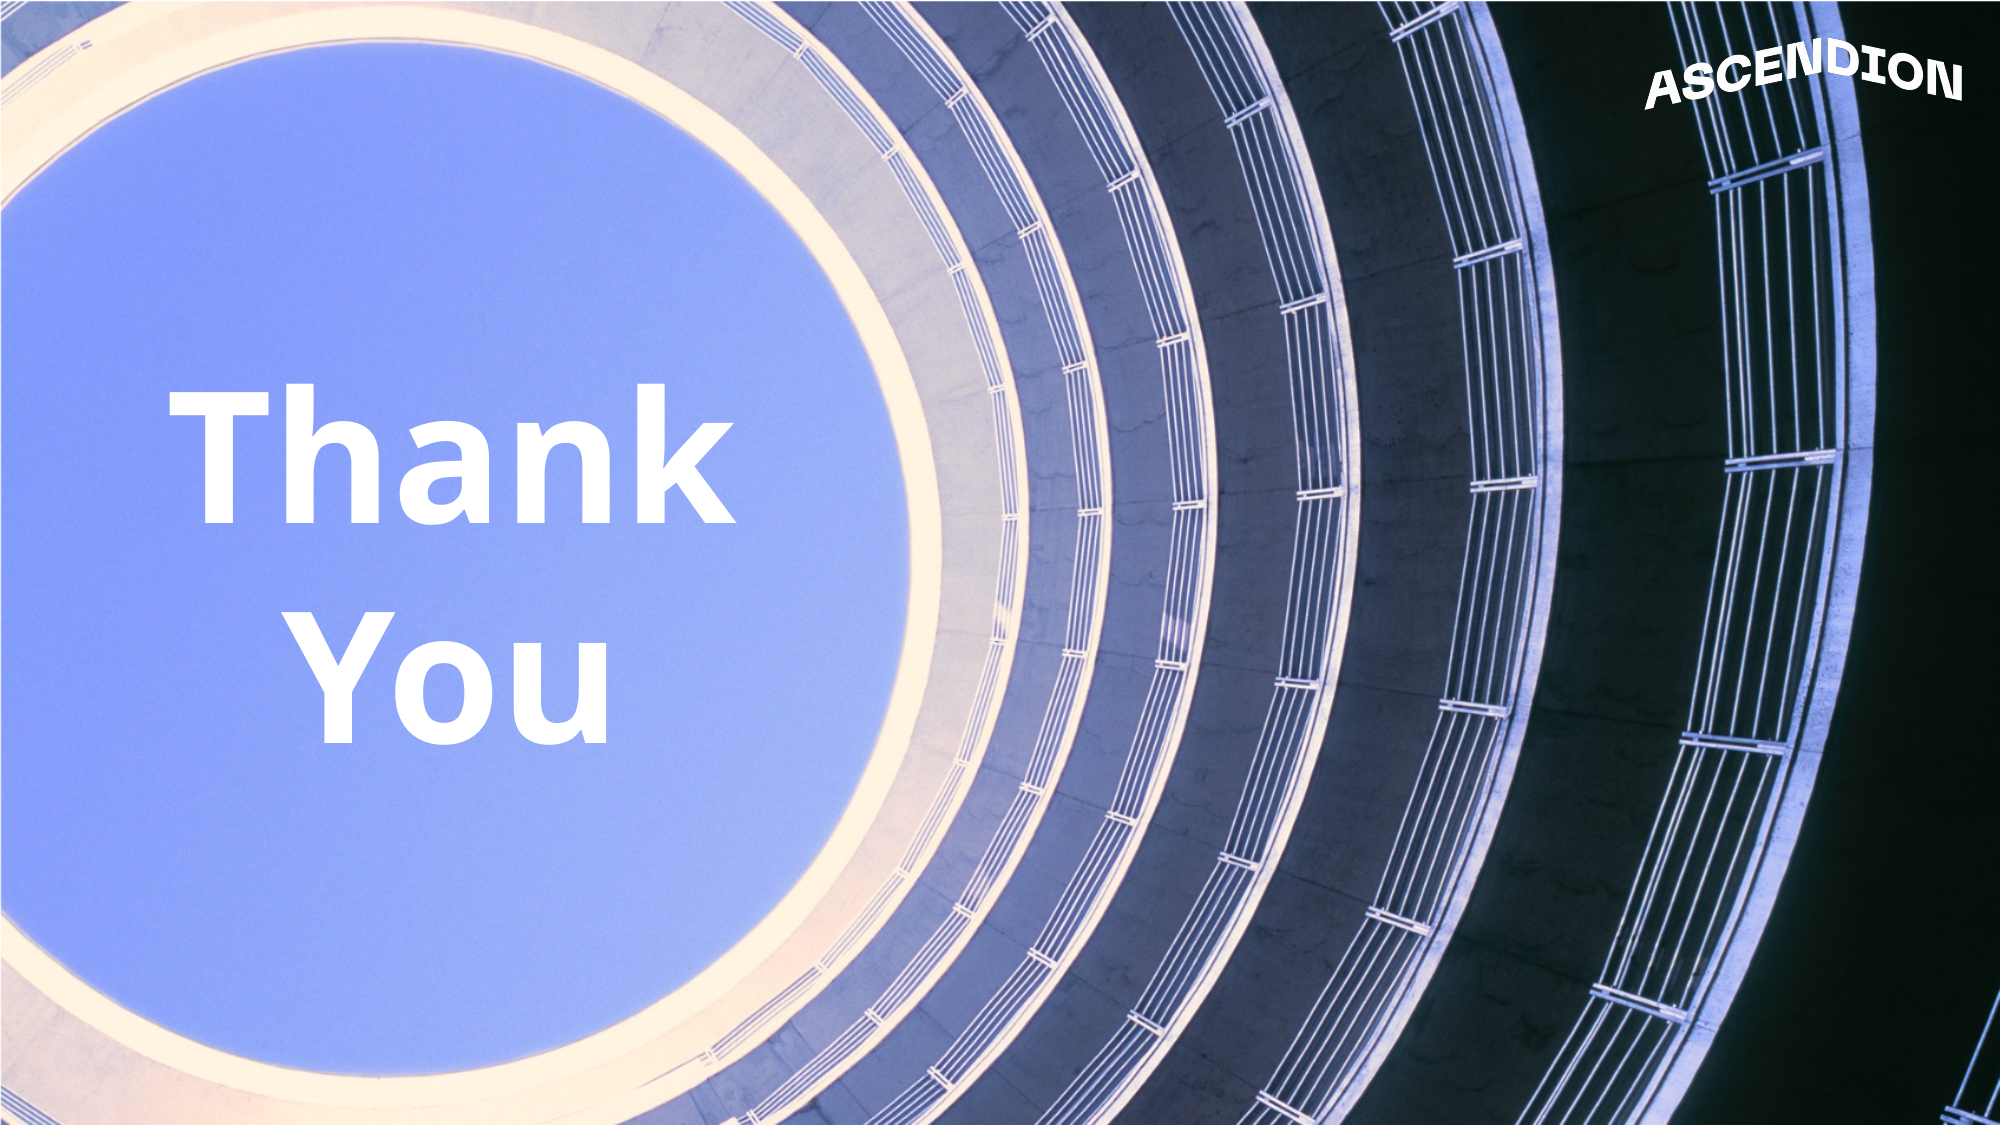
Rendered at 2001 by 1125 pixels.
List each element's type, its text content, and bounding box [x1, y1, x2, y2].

picture [3, 0, 2000, 1125]
text_box Thank You [0, 332, 904, 788]
